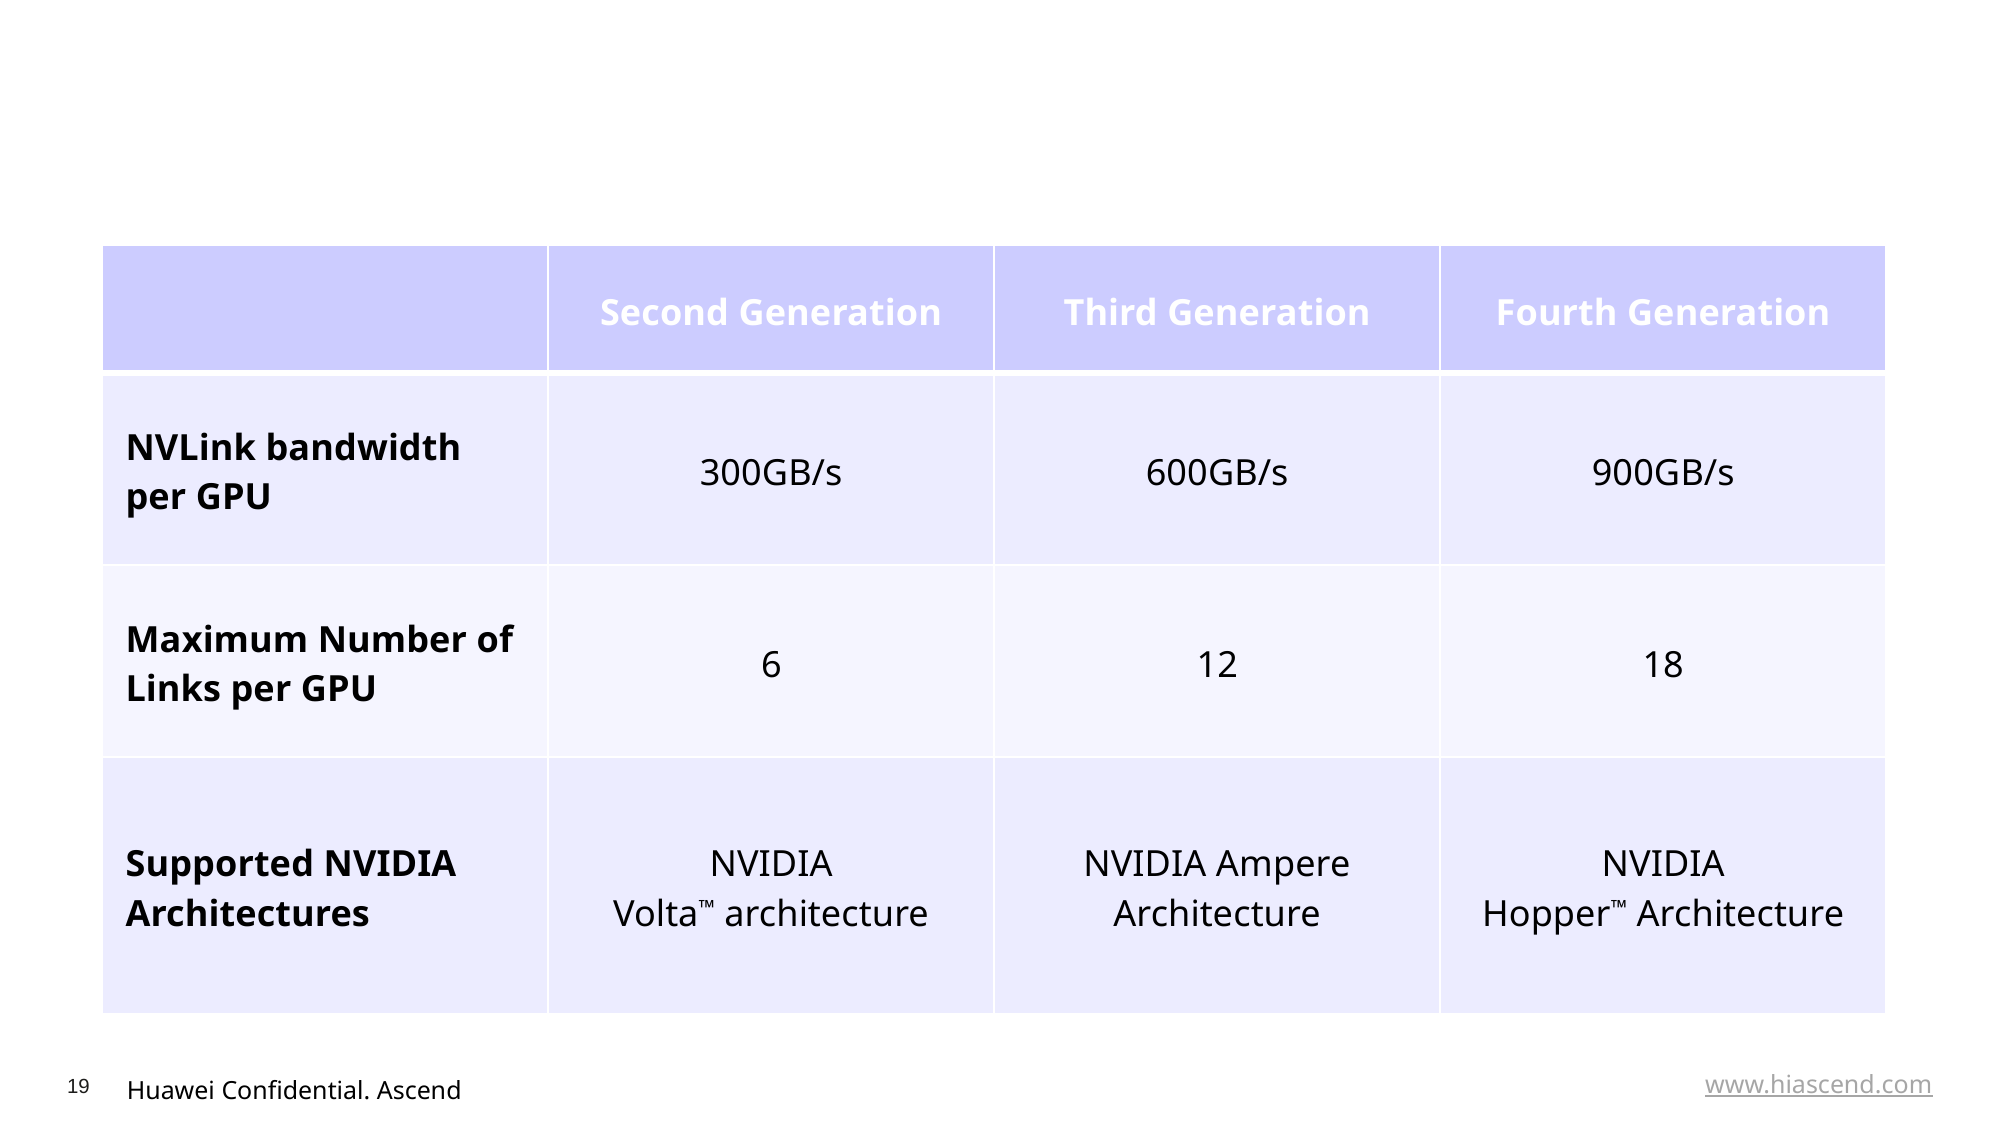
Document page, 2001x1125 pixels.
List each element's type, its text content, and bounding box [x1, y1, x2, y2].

table_cell 300GB/s [549, 376, 993, 564]
table_cell 18 [1441, 566, 1885, 756]
table_header Second Generation [549, 246, 993, 370]
table_cell Maximum Number of Links per GPU [103, 566, 547, 756]
table_cell 6 [549, 566, 993, 756]
table_cell 600GB/s [995, 376, 1439, 564]
table_cell 900GB/s [1441, 376, 1885, 564]
table_cell 12 [995, 566, 1439, 756]
table_cell NVIDIA Ampere Architecture [995, 758, 1439, 1013]
table_cell Supported NVIDIA Architectures [103, 758, 547, 1013]
table_cell NVLink bandwidth per GPU [103, 376, 547, 564]
table_header Fourth Generation [1441, 246, 1885, 370]
table_header [103, 246, 547, 370]
table_cell NVIDIA Volta™ architecture [549, 758, 993, 1013]
table_header Third Generation [995, 246, 1439, 370]
table_cell NVIDIA Hopper™ Architecture [1441, 758, 1885, 1013]
